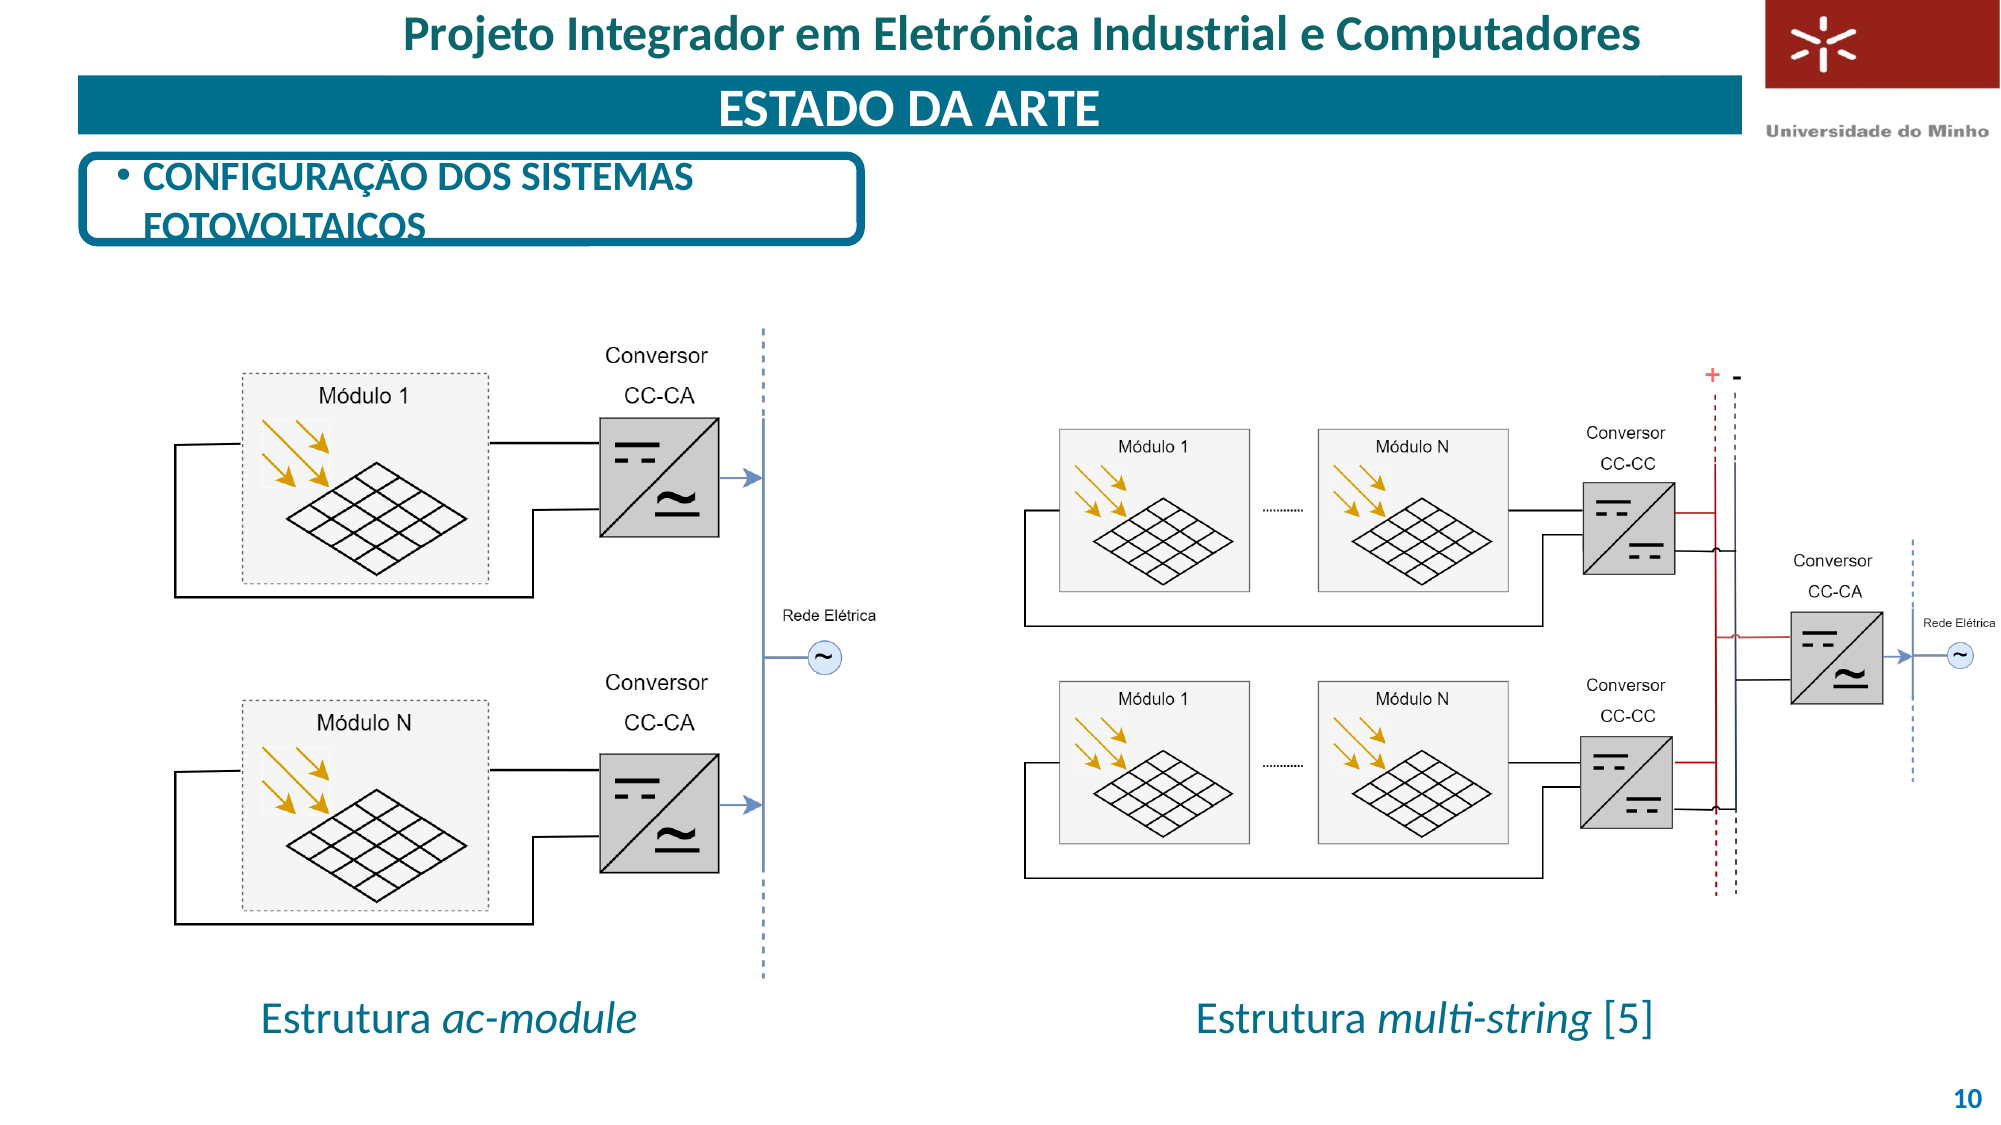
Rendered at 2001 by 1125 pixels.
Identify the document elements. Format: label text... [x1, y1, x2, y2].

picture [1765, 0, 2000, 138]
text_box Estrutura ac-module [245, 990, 670, 1051]
text_box Estrutura multi-string [5] [1180, 980, 1729, 1051]
title Estado da arte [78, 75, 1742, 135]
text_box Configuração dos Sistemas Fotovoltaicos [82, 155, 861, 243]
text_box [78, 263, 1742, 1106]
picture [173, 327, 888, 981]
text_box Projeto Integrador em Eletrónica Industrial e Computadores [385, 11, 1661, 76]
picture [1024, 359, 2000, 898]
